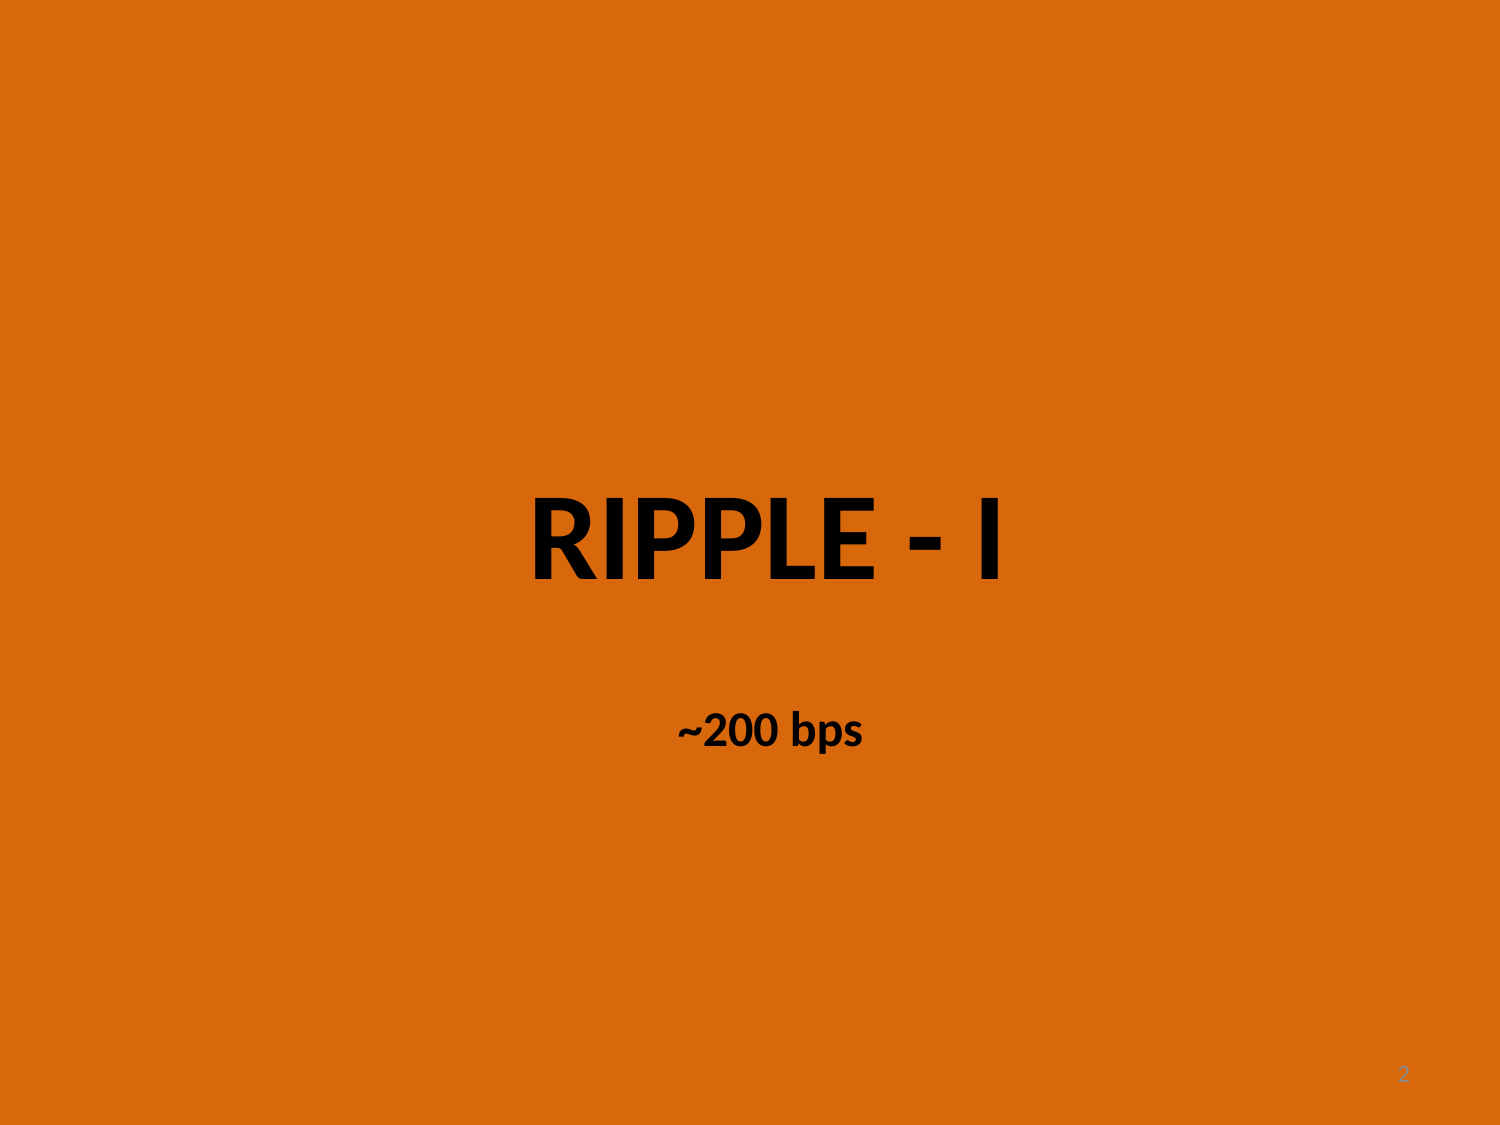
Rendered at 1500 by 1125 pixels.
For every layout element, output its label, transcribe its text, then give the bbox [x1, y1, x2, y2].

text_box RIPPLE - I [484, 447, 1051, 612]
text_box ~200 bps [663, 689, 879, 764]
slide_number 2 [1074, 1042, 1425, 1103]
